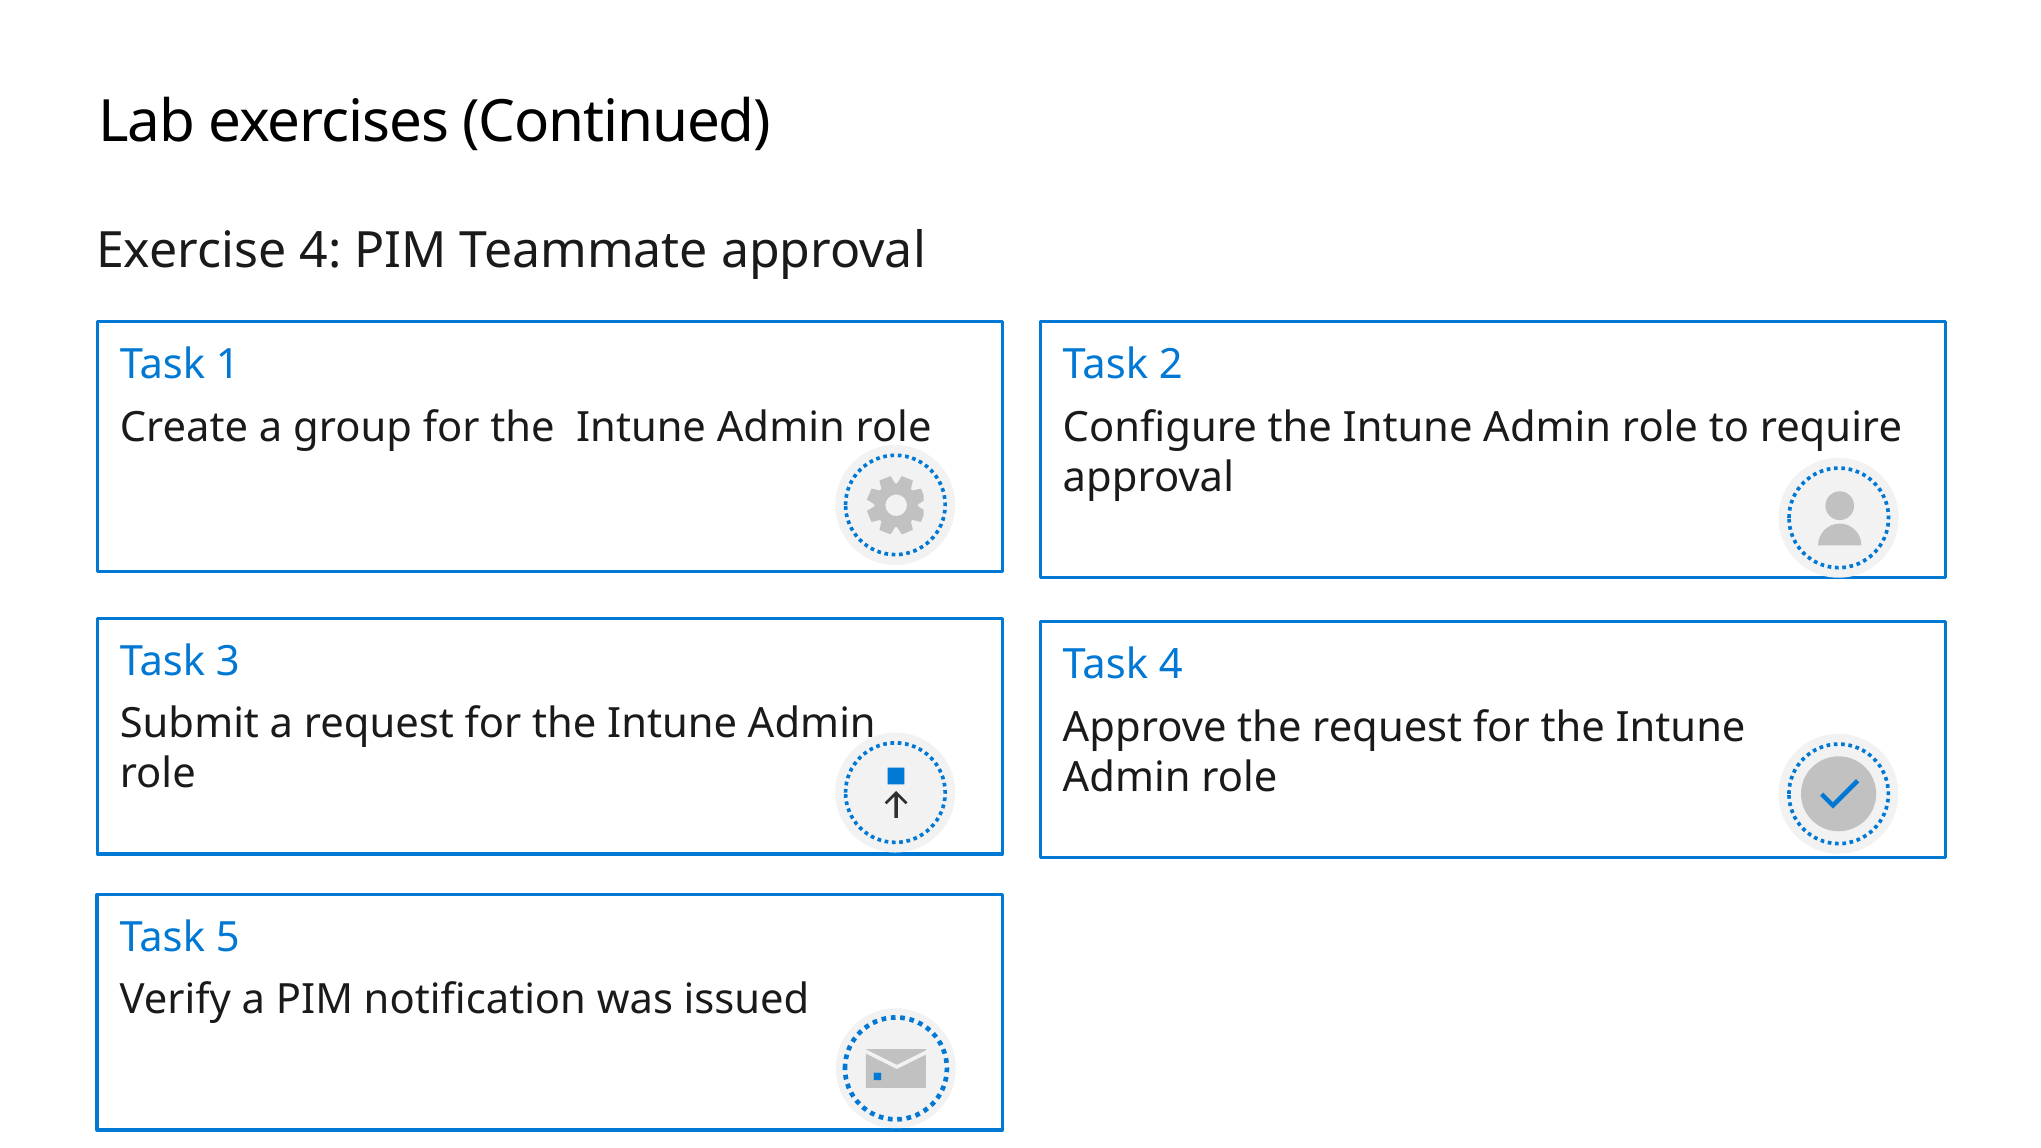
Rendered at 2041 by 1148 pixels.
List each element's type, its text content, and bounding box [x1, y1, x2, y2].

picture [834, 732, 956, 853]
picture [835, 1007, 956, 1129]
picture [834, 444, 956, 566]
text_box Task 1 Create a group for the Intune Admin role [97, 321, 1003, 572]
picture [1778, 457, 1899, 578]
picture [1778, 733, 1899, 854]
text_box Exercise 4: PIM Teammate approval [96, 217, 1179, 278]
text_box Task 5 Verify a PIM notification was issued [96, 894, 1003, 1131]
text_box Task 2 Configure the Intune Admin role to require approval [1039, 321, 1946, 578]
text_box Task 3 Submit a request for the Intune Admin role [97, 618, 1003, 855]
title Lab exercises (Continued) [98, 83, 1943, 156]
text_box Task 4 Approve the request for the Intune Admin role [1039, 621, 1946, 858]
